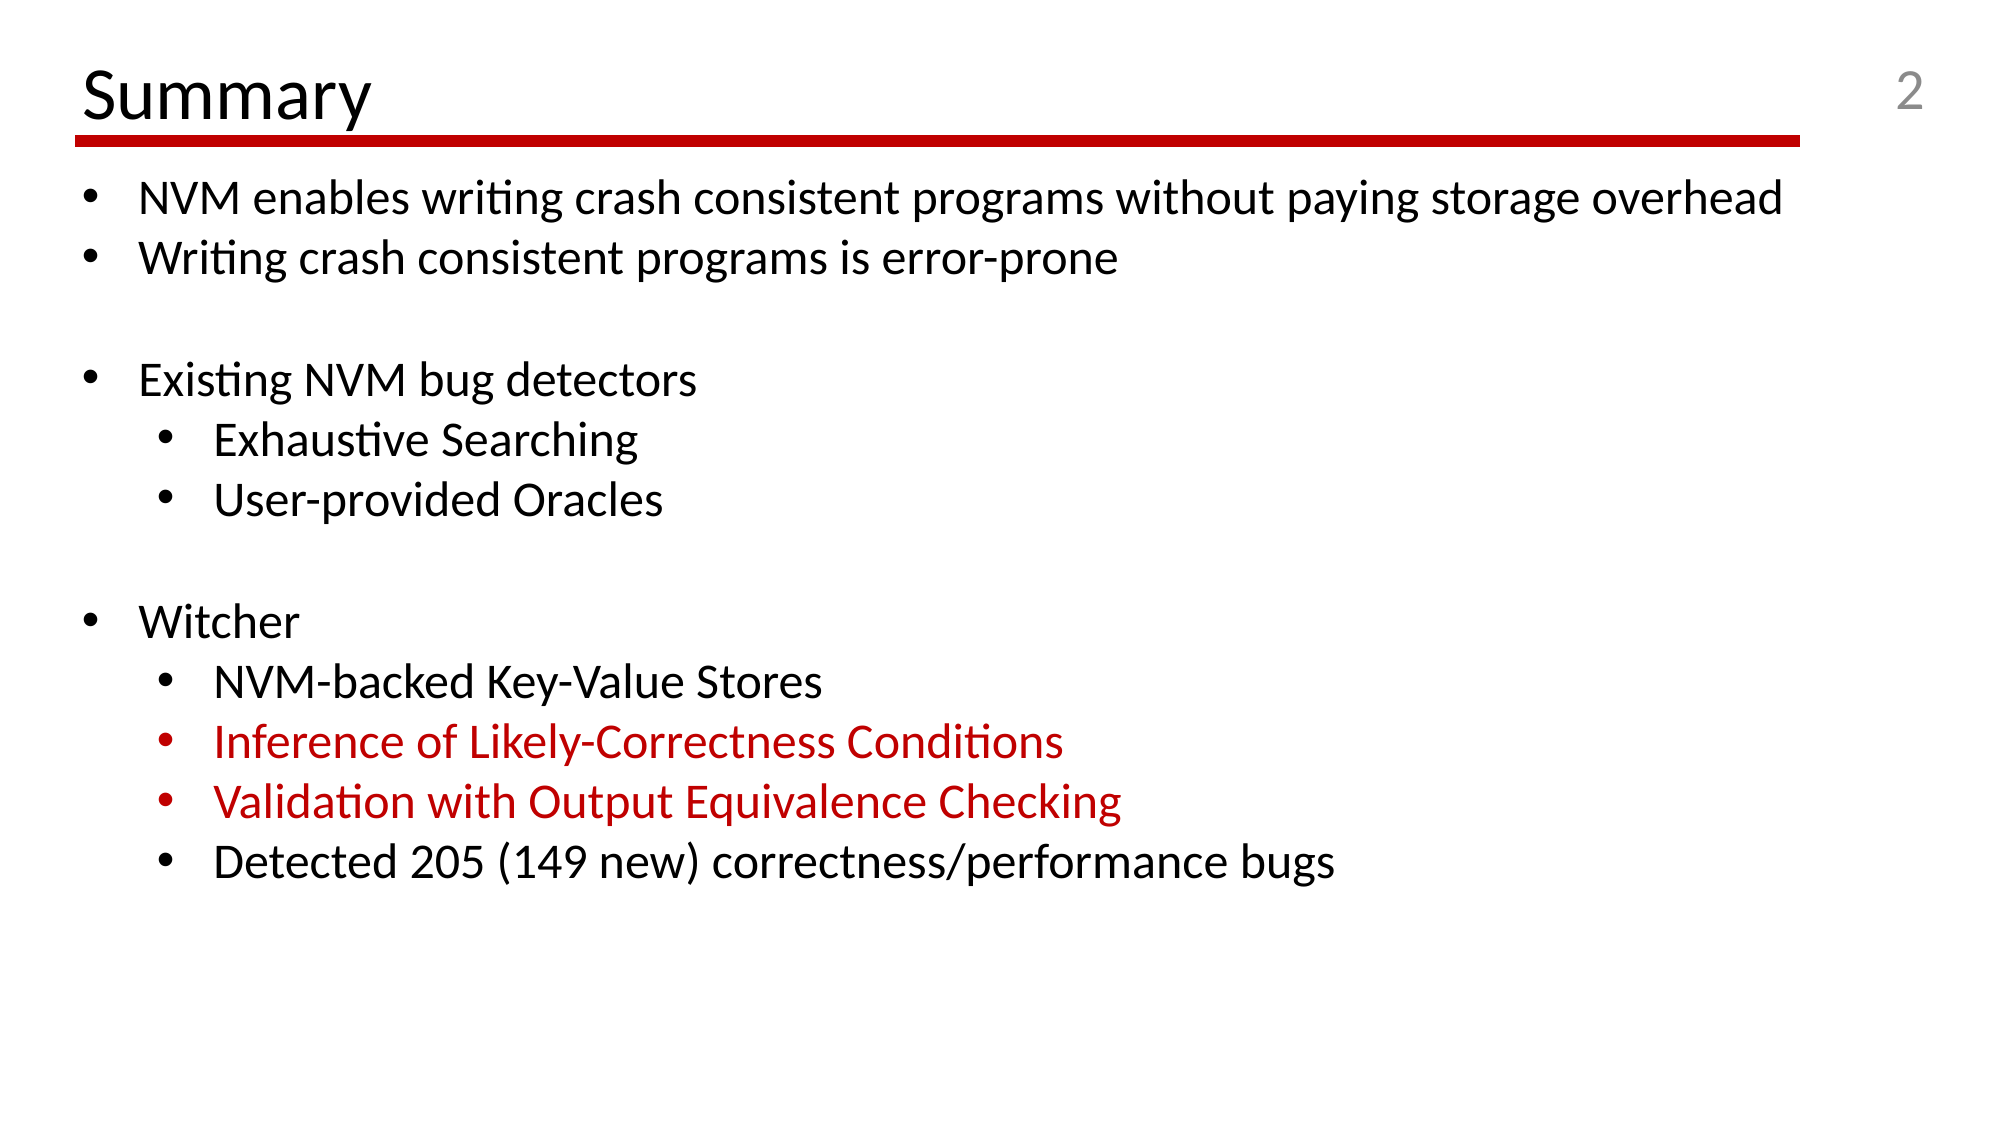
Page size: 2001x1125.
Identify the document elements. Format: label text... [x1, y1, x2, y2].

text_box Witcher NVM-backed Key-Value Stores Inference of Likely-Correctness Conditions Validation with Output Equivalence Checking Detected 205 (149 new) correctness/performance bugs [67, 581, 1773, 897]
text_box NVM enables writing crash consistent programs without paying storage overhead Writing crash consistent programs is error-prone [67, 157, 1800, 293]
text_box Existing NVM bug detectors Exhaustive Searching User-provided Oracles [67, 338, 1773, 534]
text_box Summary [67, 59, 1793, 144]
slide_number 2 [1824, 38, 1941, 134]
